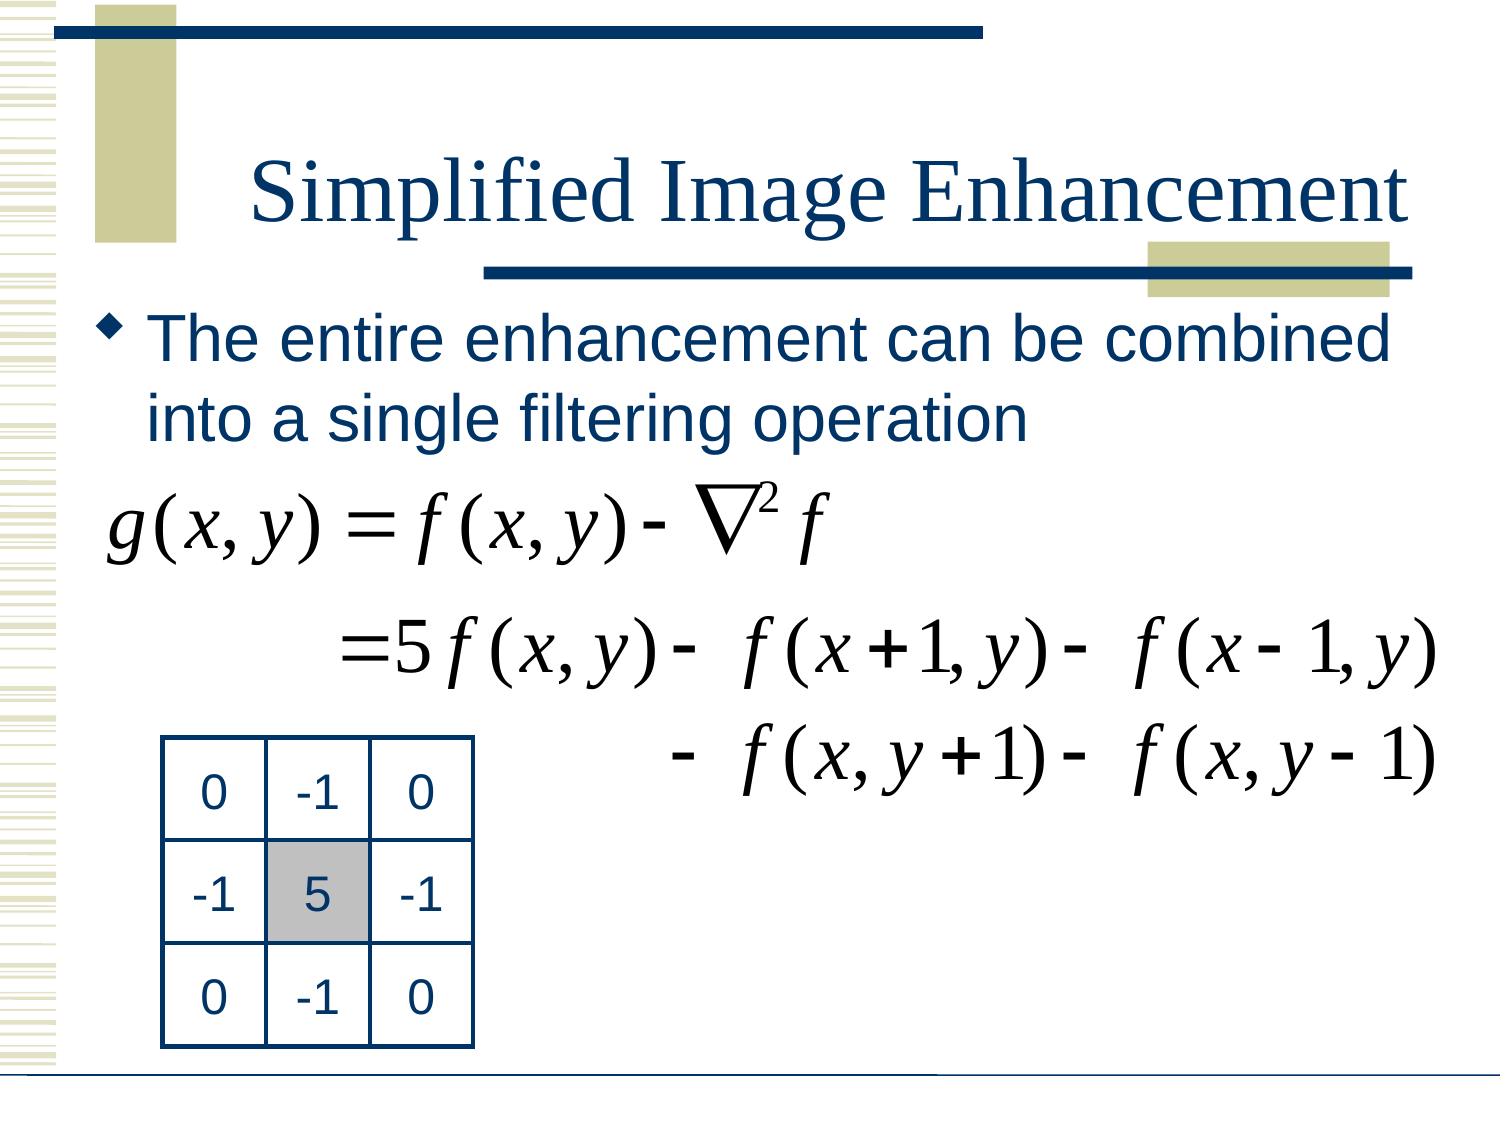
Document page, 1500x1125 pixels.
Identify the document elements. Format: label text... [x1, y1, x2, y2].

list The entire enhancement can be combined into a single filtering operation [74, 287, 1438, 476]
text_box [91, 462, 851, 582]
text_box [321, 599, 1451, 707]
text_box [658, 706, 1451, 813]
title Simplified Image Enhancement [224, 99, 1436, 287]
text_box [162, 737, 474, 1047]
